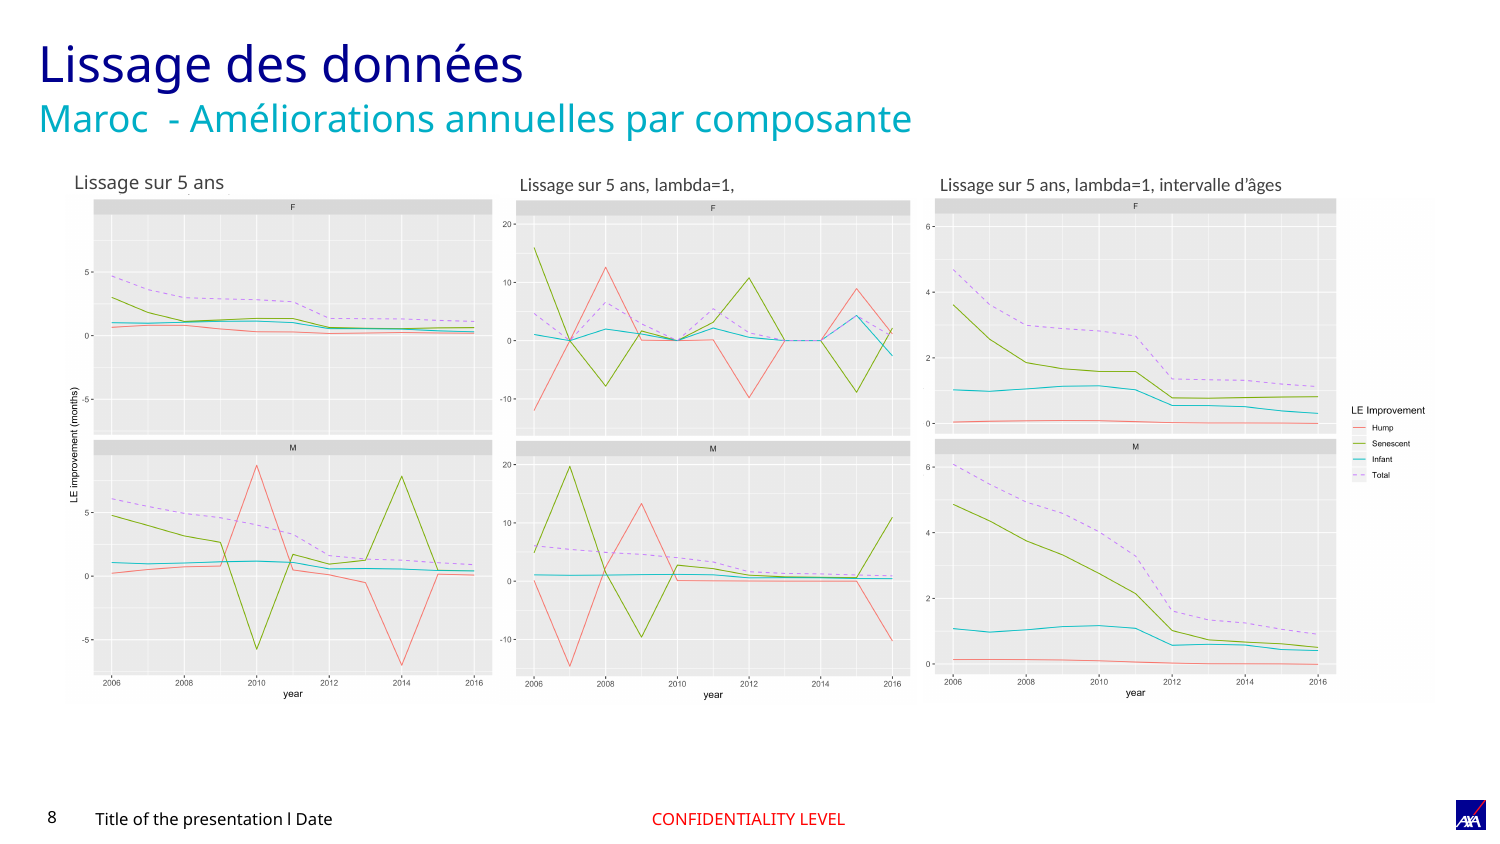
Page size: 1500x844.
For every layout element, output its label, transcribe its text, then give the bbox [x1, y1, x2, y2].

text_box Lissage sur 5 ans [74, 171, 225, 193]
slide_number Title of the presentation l Date [82, 804, 446, 834]
footer CONFIDENTIALITY LEVEL [545, 804, 952, 834]
picture [923, 197, 1435, 703]
text_box Lissage sur 5 ans, lambda=1, [519, 172, 735, 195]
list Maroc - Améliorations annuelles par composante [38, 93, 1486, 141]
title Lissage des données [38, 33, 1486, 92]
picture [65, 194, 917, 705]
text_box Lissage sur 5 ans, lambda=1, intervalle d’âges [940, 172, 1287, 195]
picture [1456, 800, 1486, 830]
